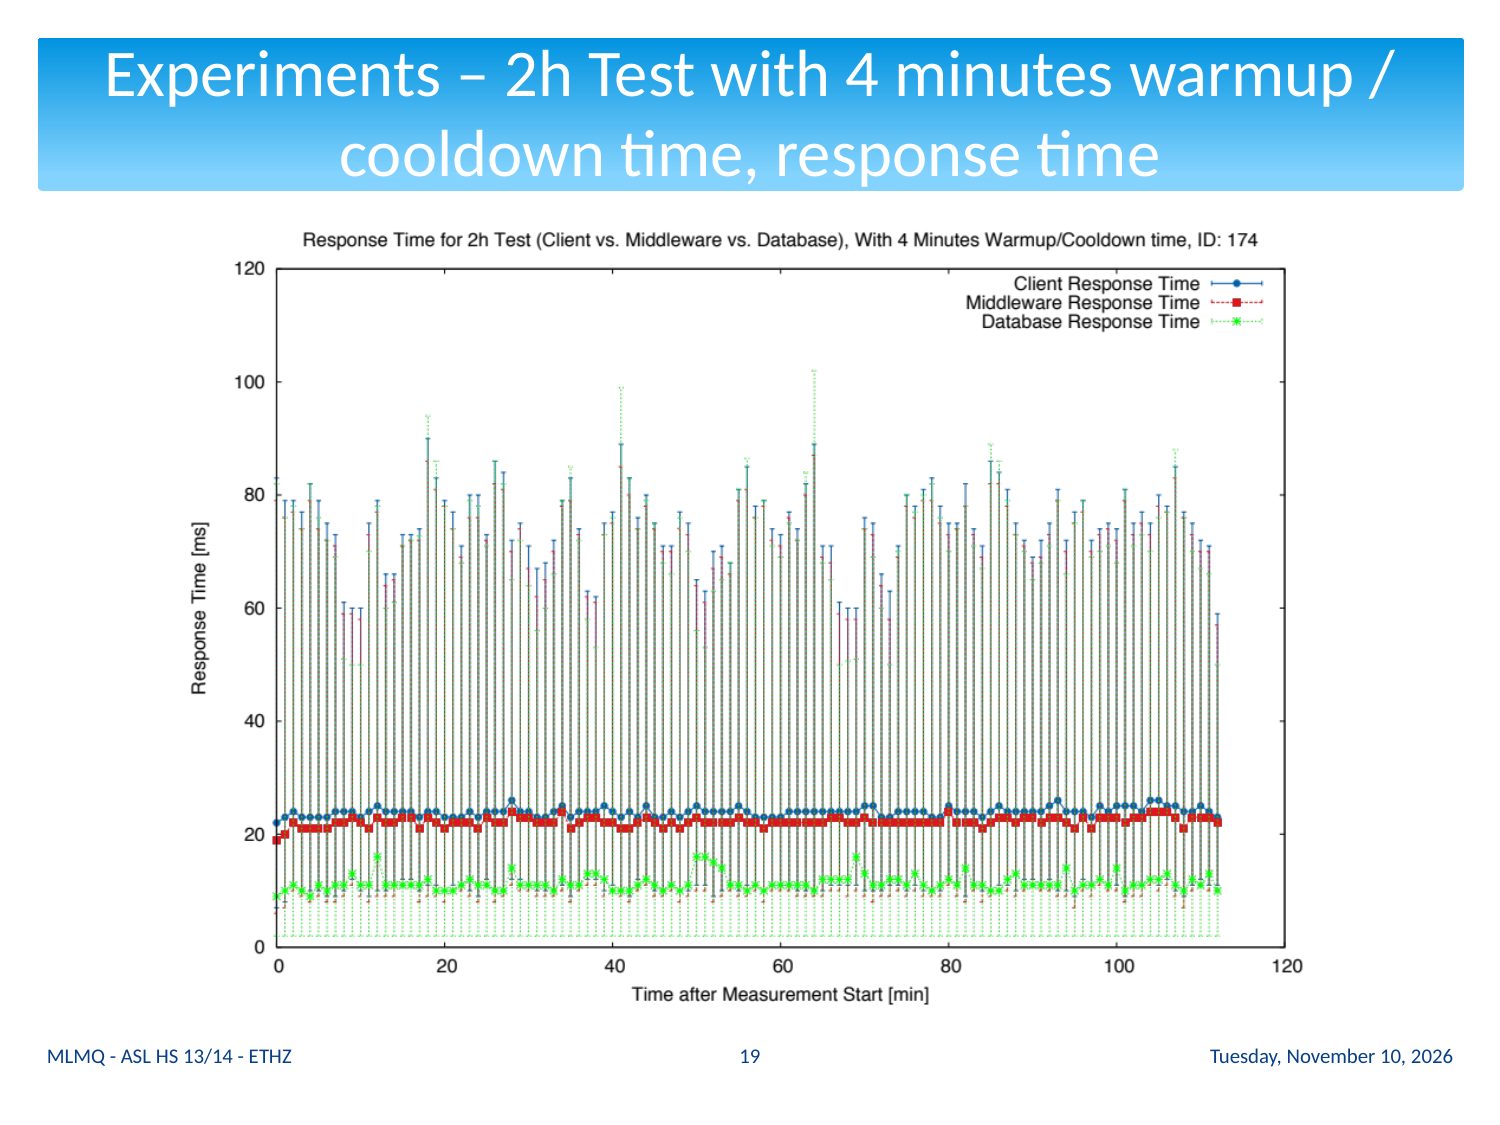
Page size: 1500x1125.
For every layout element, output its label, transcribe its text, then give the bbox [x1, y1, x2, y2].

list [142, 212, 1359, 1006]
footer MLMQ - ASL HS 13/14 - ETHZ [31, 1025, 653, 1086]
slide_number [847, 1025, 1469, 1086]
title Experiments – 2h Test with 4 minutes warmup / cooldown time, response time [75, 6, 1425, 213]
slide_number 19 [654, 1025, 846, 1086]
